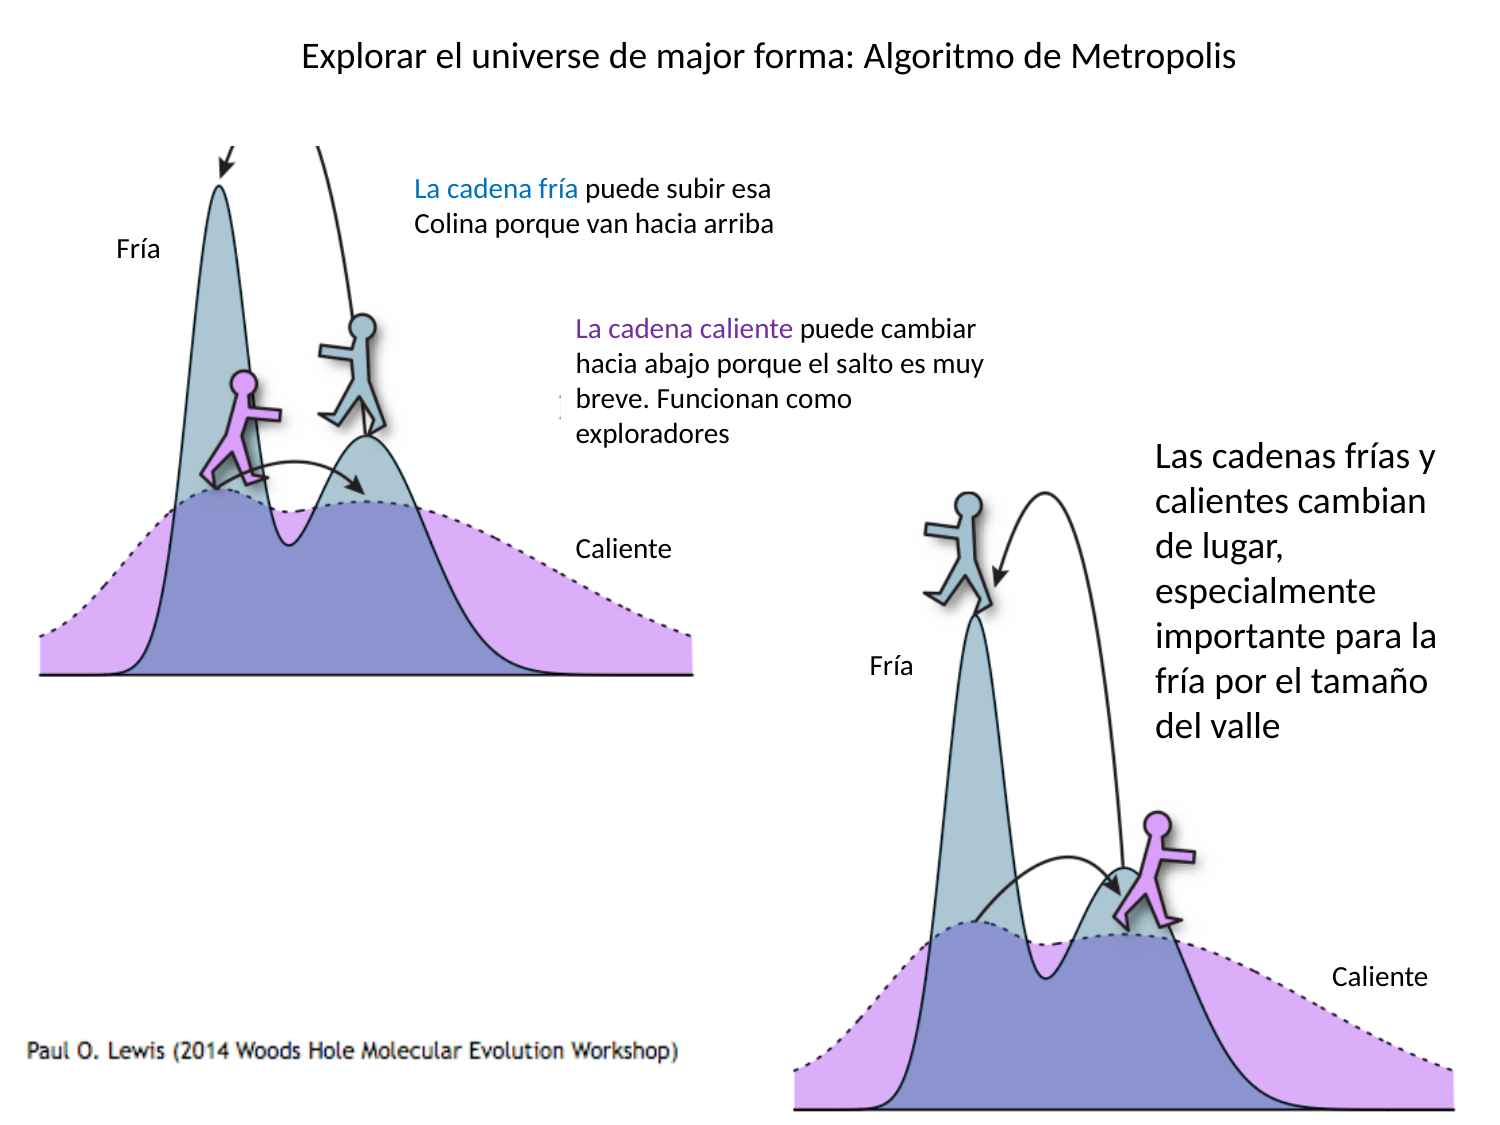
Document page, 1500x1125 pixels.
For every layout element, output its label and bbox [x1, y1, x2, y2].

text_box [0, 23, 1486, 1125]
